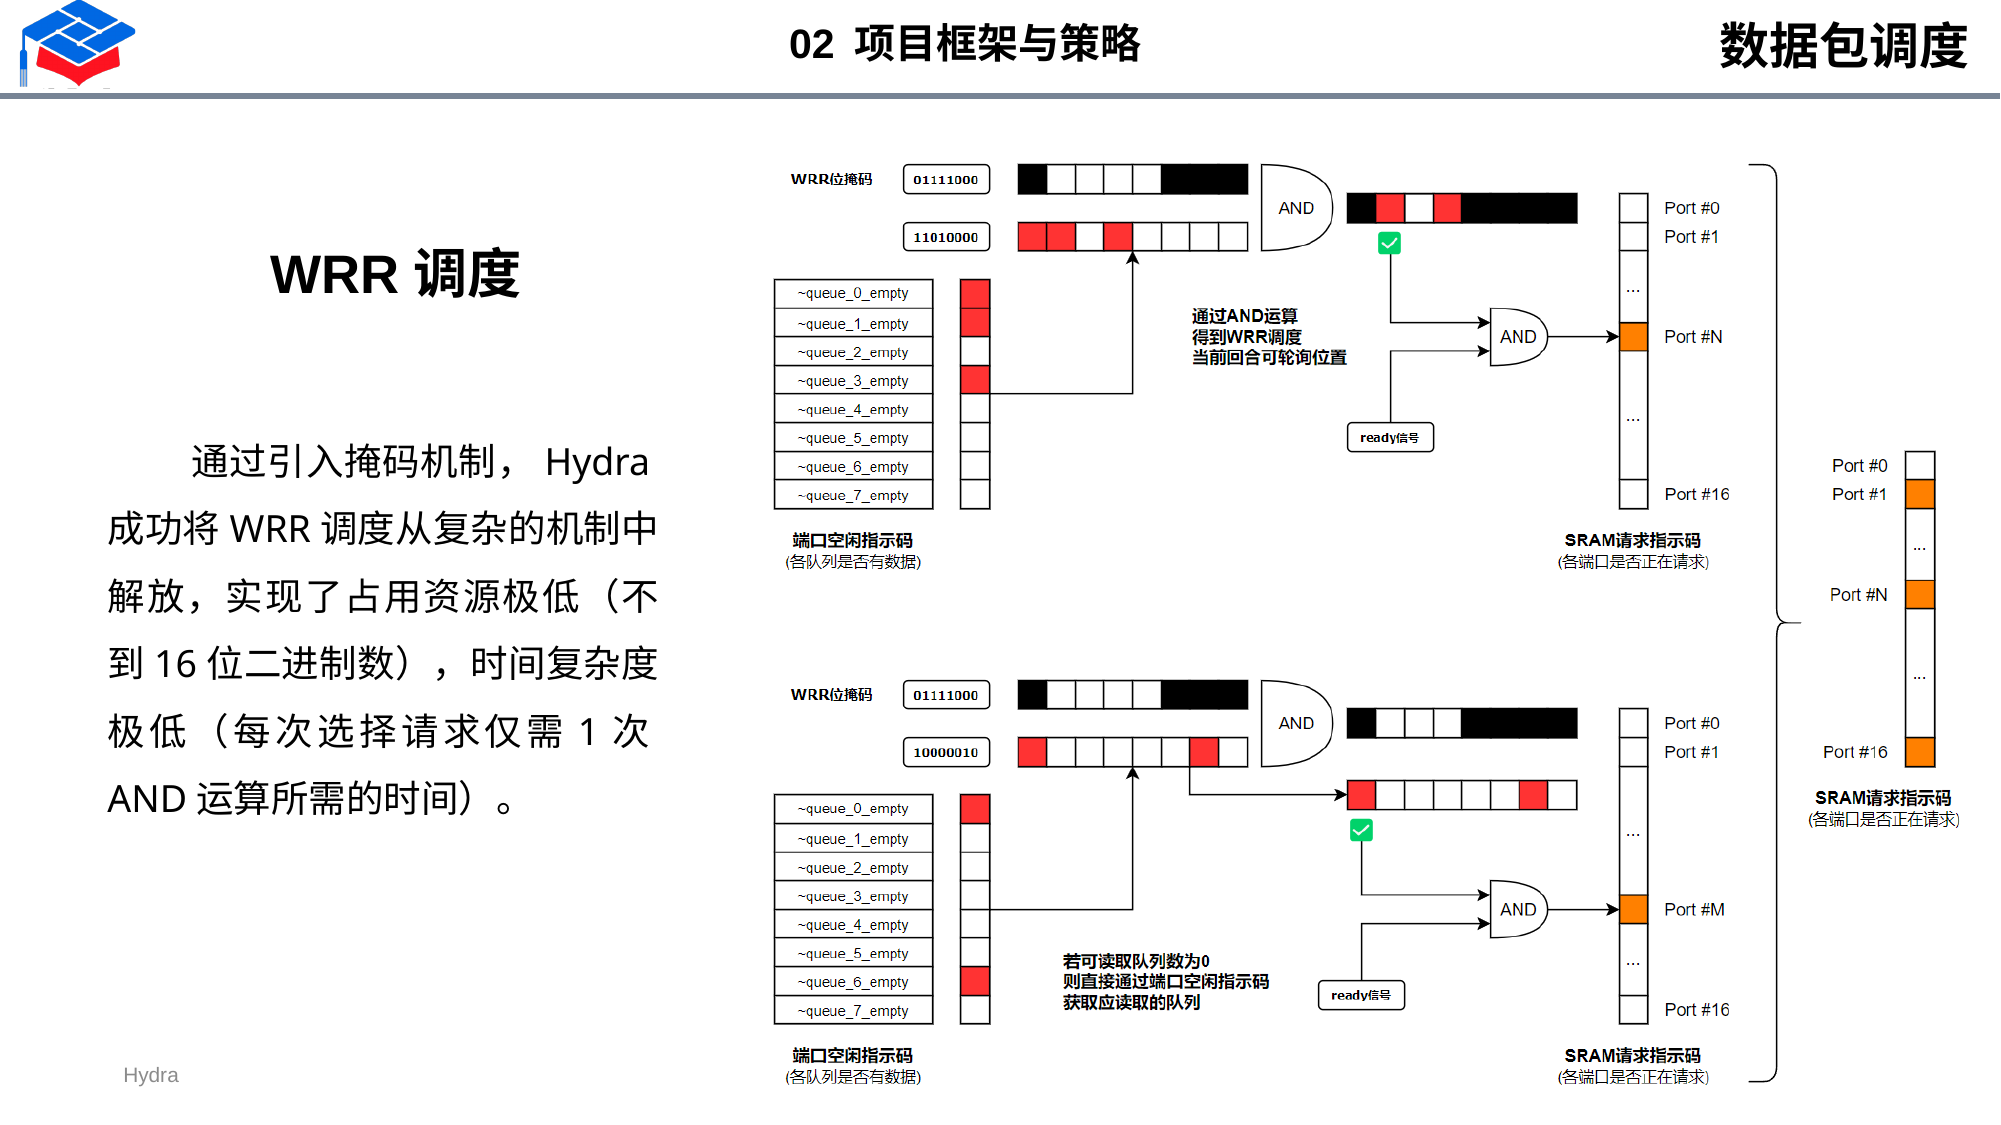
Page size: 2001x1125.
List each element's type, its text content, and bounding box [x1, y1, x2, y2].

text_box WRR调度 [255, 231, 561, 328]
footer Hydra [108, 1051, 709, 1097]
text_box 02 项目框架与策略 [774, 10, 1226, 96]
picture [0, 0, 157, 89]
text_box 数据包调度 [1637, 0, 2000, 83]
picture [726, 120, 2000, 1125]
text_box 通过引入掩码机制，Hydra成功将WRR调度从复杂的机制中解放，实现了占用资源极低（不到16位二进制数），时间复杂度极低（每次选择请求仅需1次AND运算所需的时间）。 [92, 408, 674, 896]
text_box 02 项目框架与策略 [774, 97, 1226, 107]
